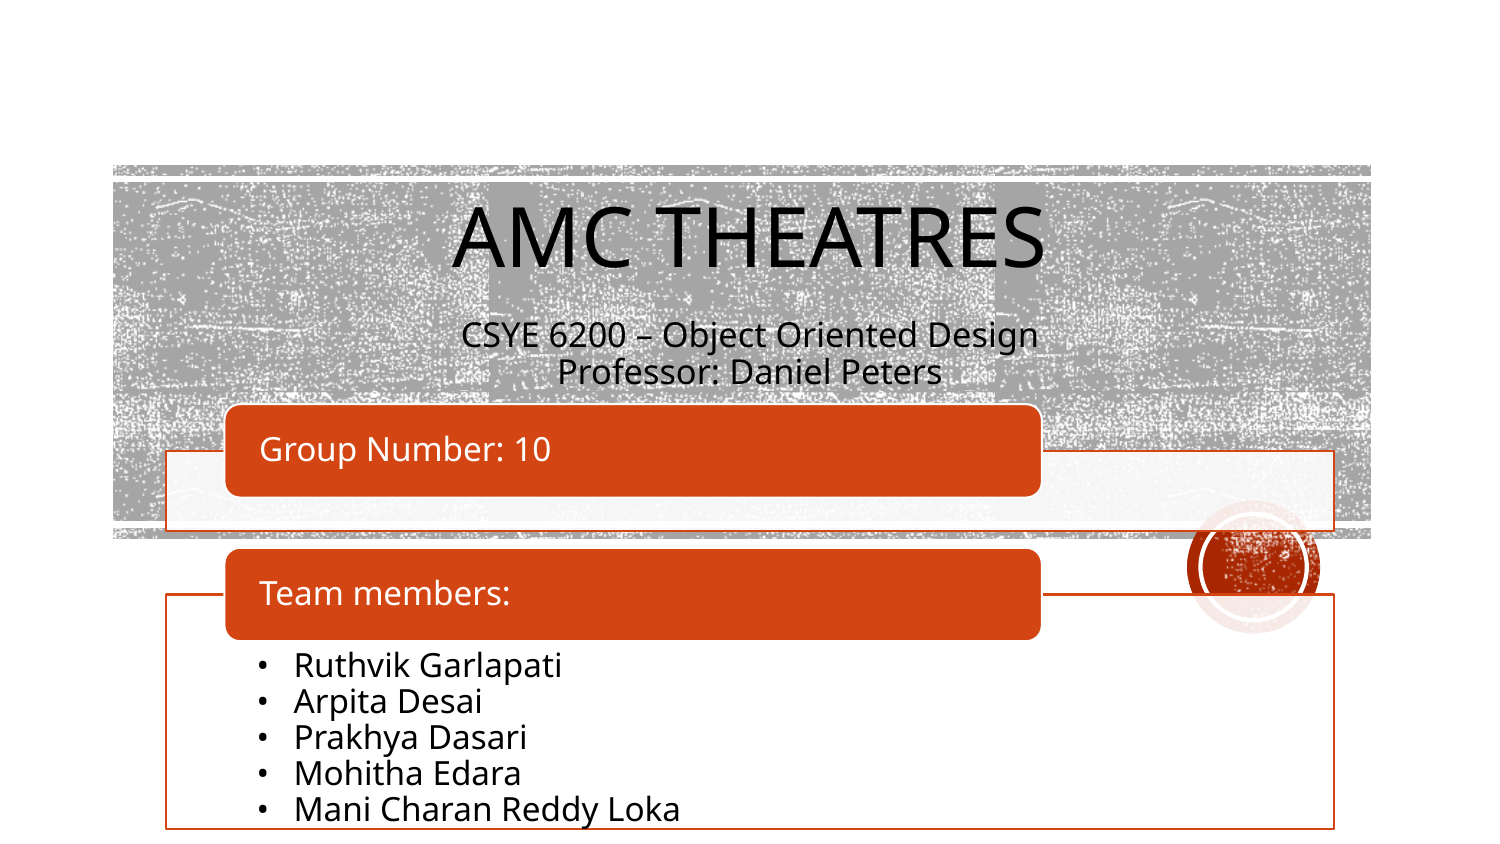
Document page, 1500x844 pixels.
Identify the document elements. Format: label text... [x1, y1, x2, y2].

title AMC THEATRES [215, 65, 1285, 299]
subtitle CSYE 6200 – Object Oriented Design Professor: Daniel Peters [378, 302, 1122, 402]
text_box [165, 403, 1335, 830]
